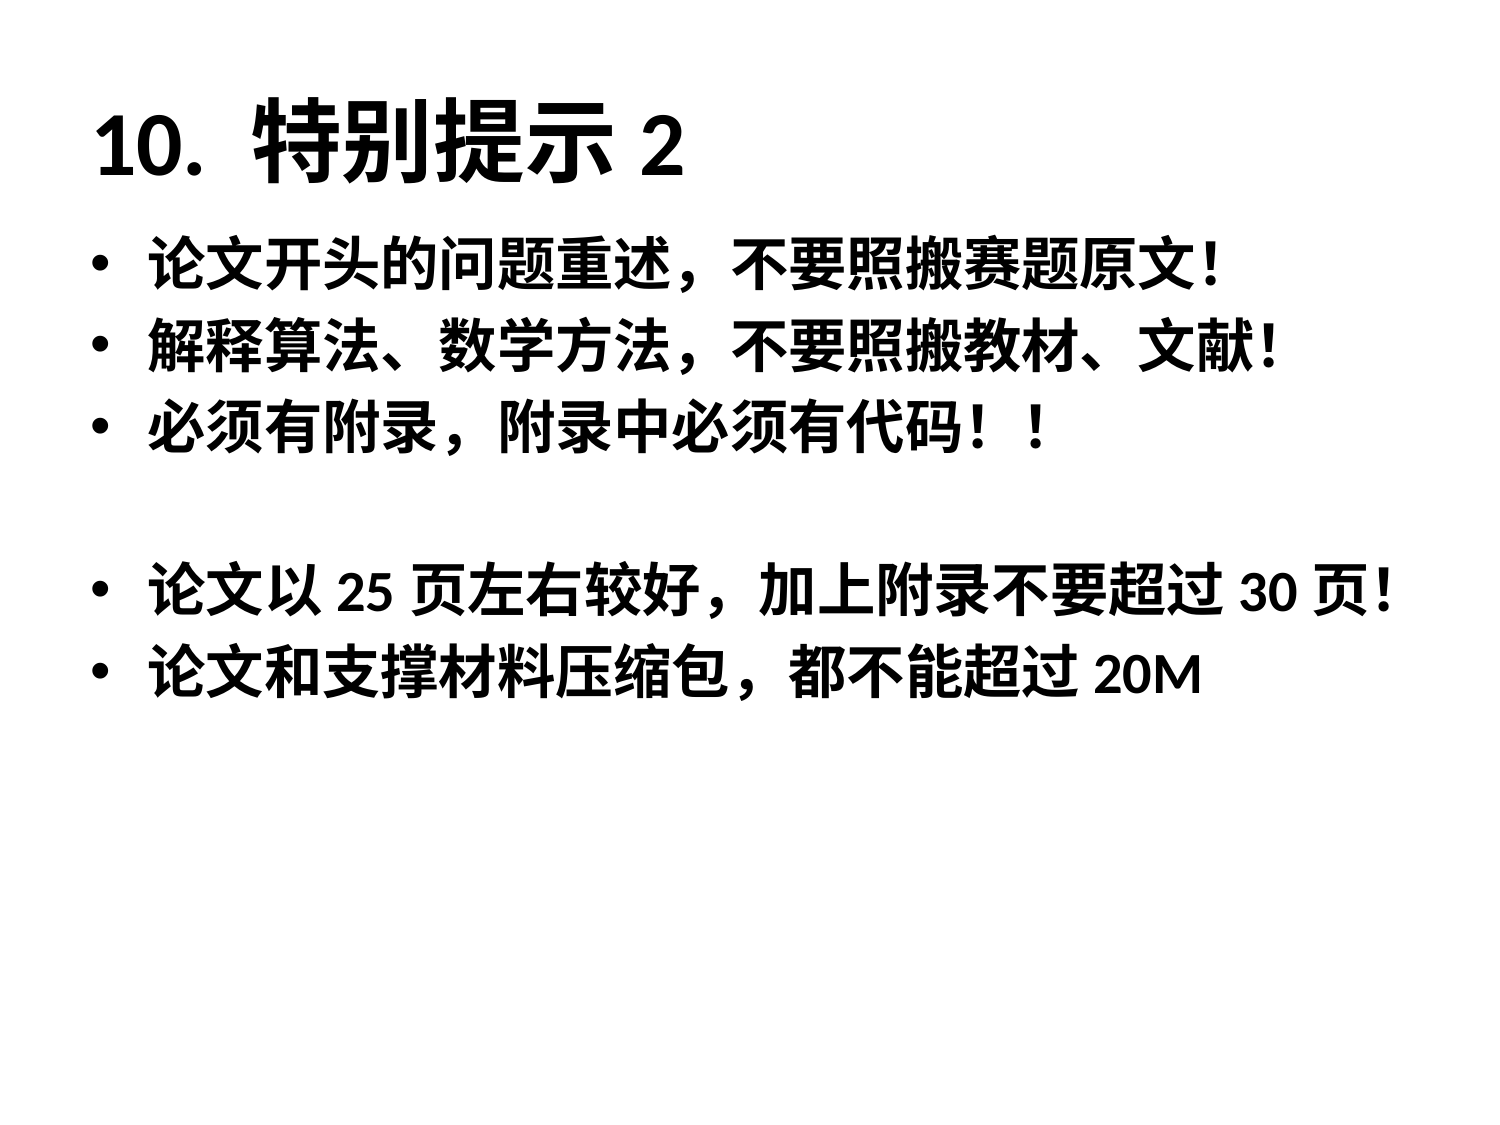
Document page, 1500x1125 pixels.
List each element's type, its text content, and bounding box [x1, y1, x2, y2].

title 10. 特别提示2 [75, 45, 1425, 219]
list 论文开头的问题重述，不要照搬赛题原文！ 解释算法、数学方法，不要照搬教材、文献！ 必须有附录，附录中必须有代码！！ 论文以25页左右较好，加上附录不要超过30页！ 论文和支撑材料压缩包，都不能超过20M [75, 219, 1425, 998]
